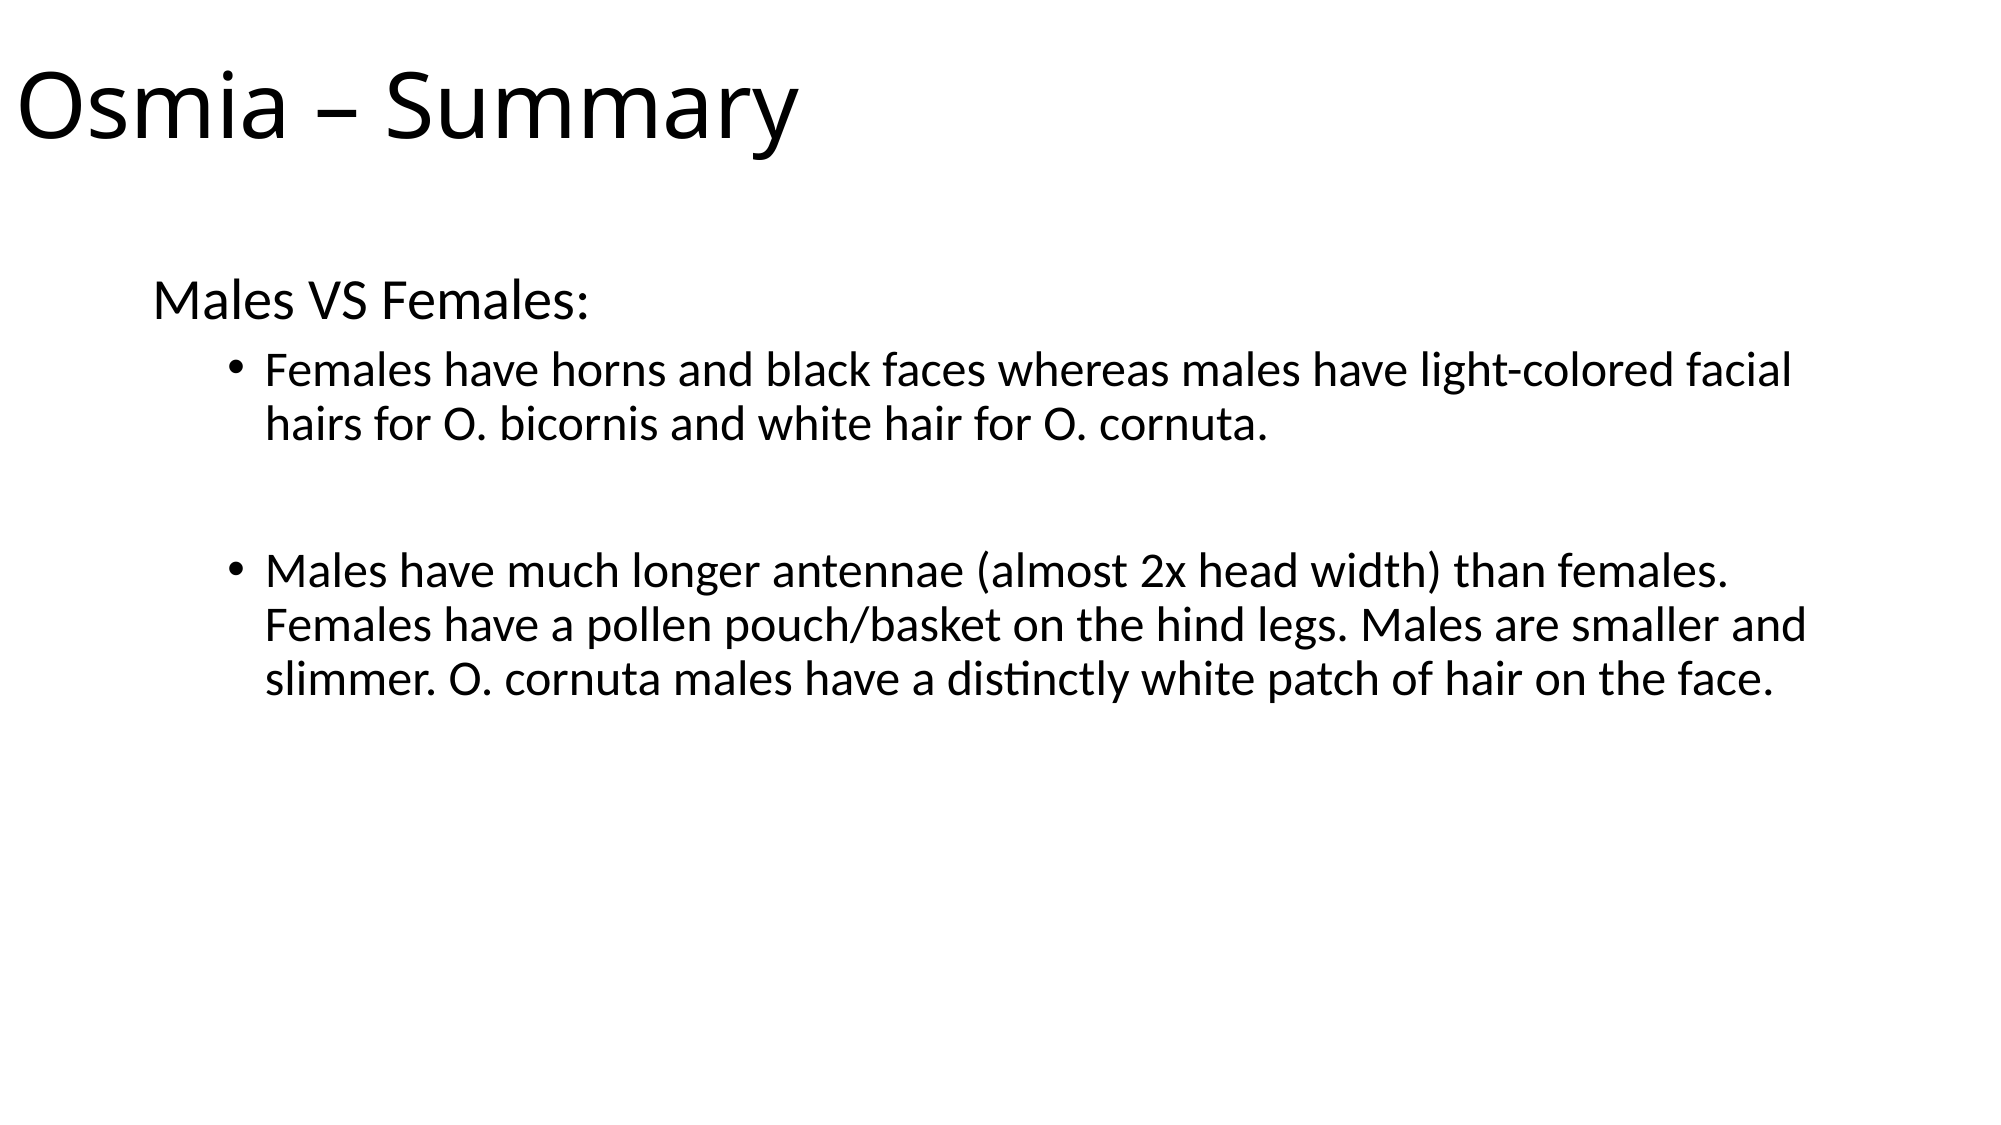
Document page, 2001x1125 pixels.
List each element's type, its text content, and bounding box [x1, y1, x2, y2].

title Osmia – Summary [0, 0, 1725, 218]
list Males VS Females: Females have horns and black faces whereas males have light-colored facial hairs for O. bicornis and white hair for O. cornuta. Males have much longer antennae (almost 2x head width) than females. Females have a pollen pouch/basket on the hind legs. Males are smaller and slimmer. O. cornuta males have a distinctly white patch of hair on the face. [137, 261, 1905, 1062]
